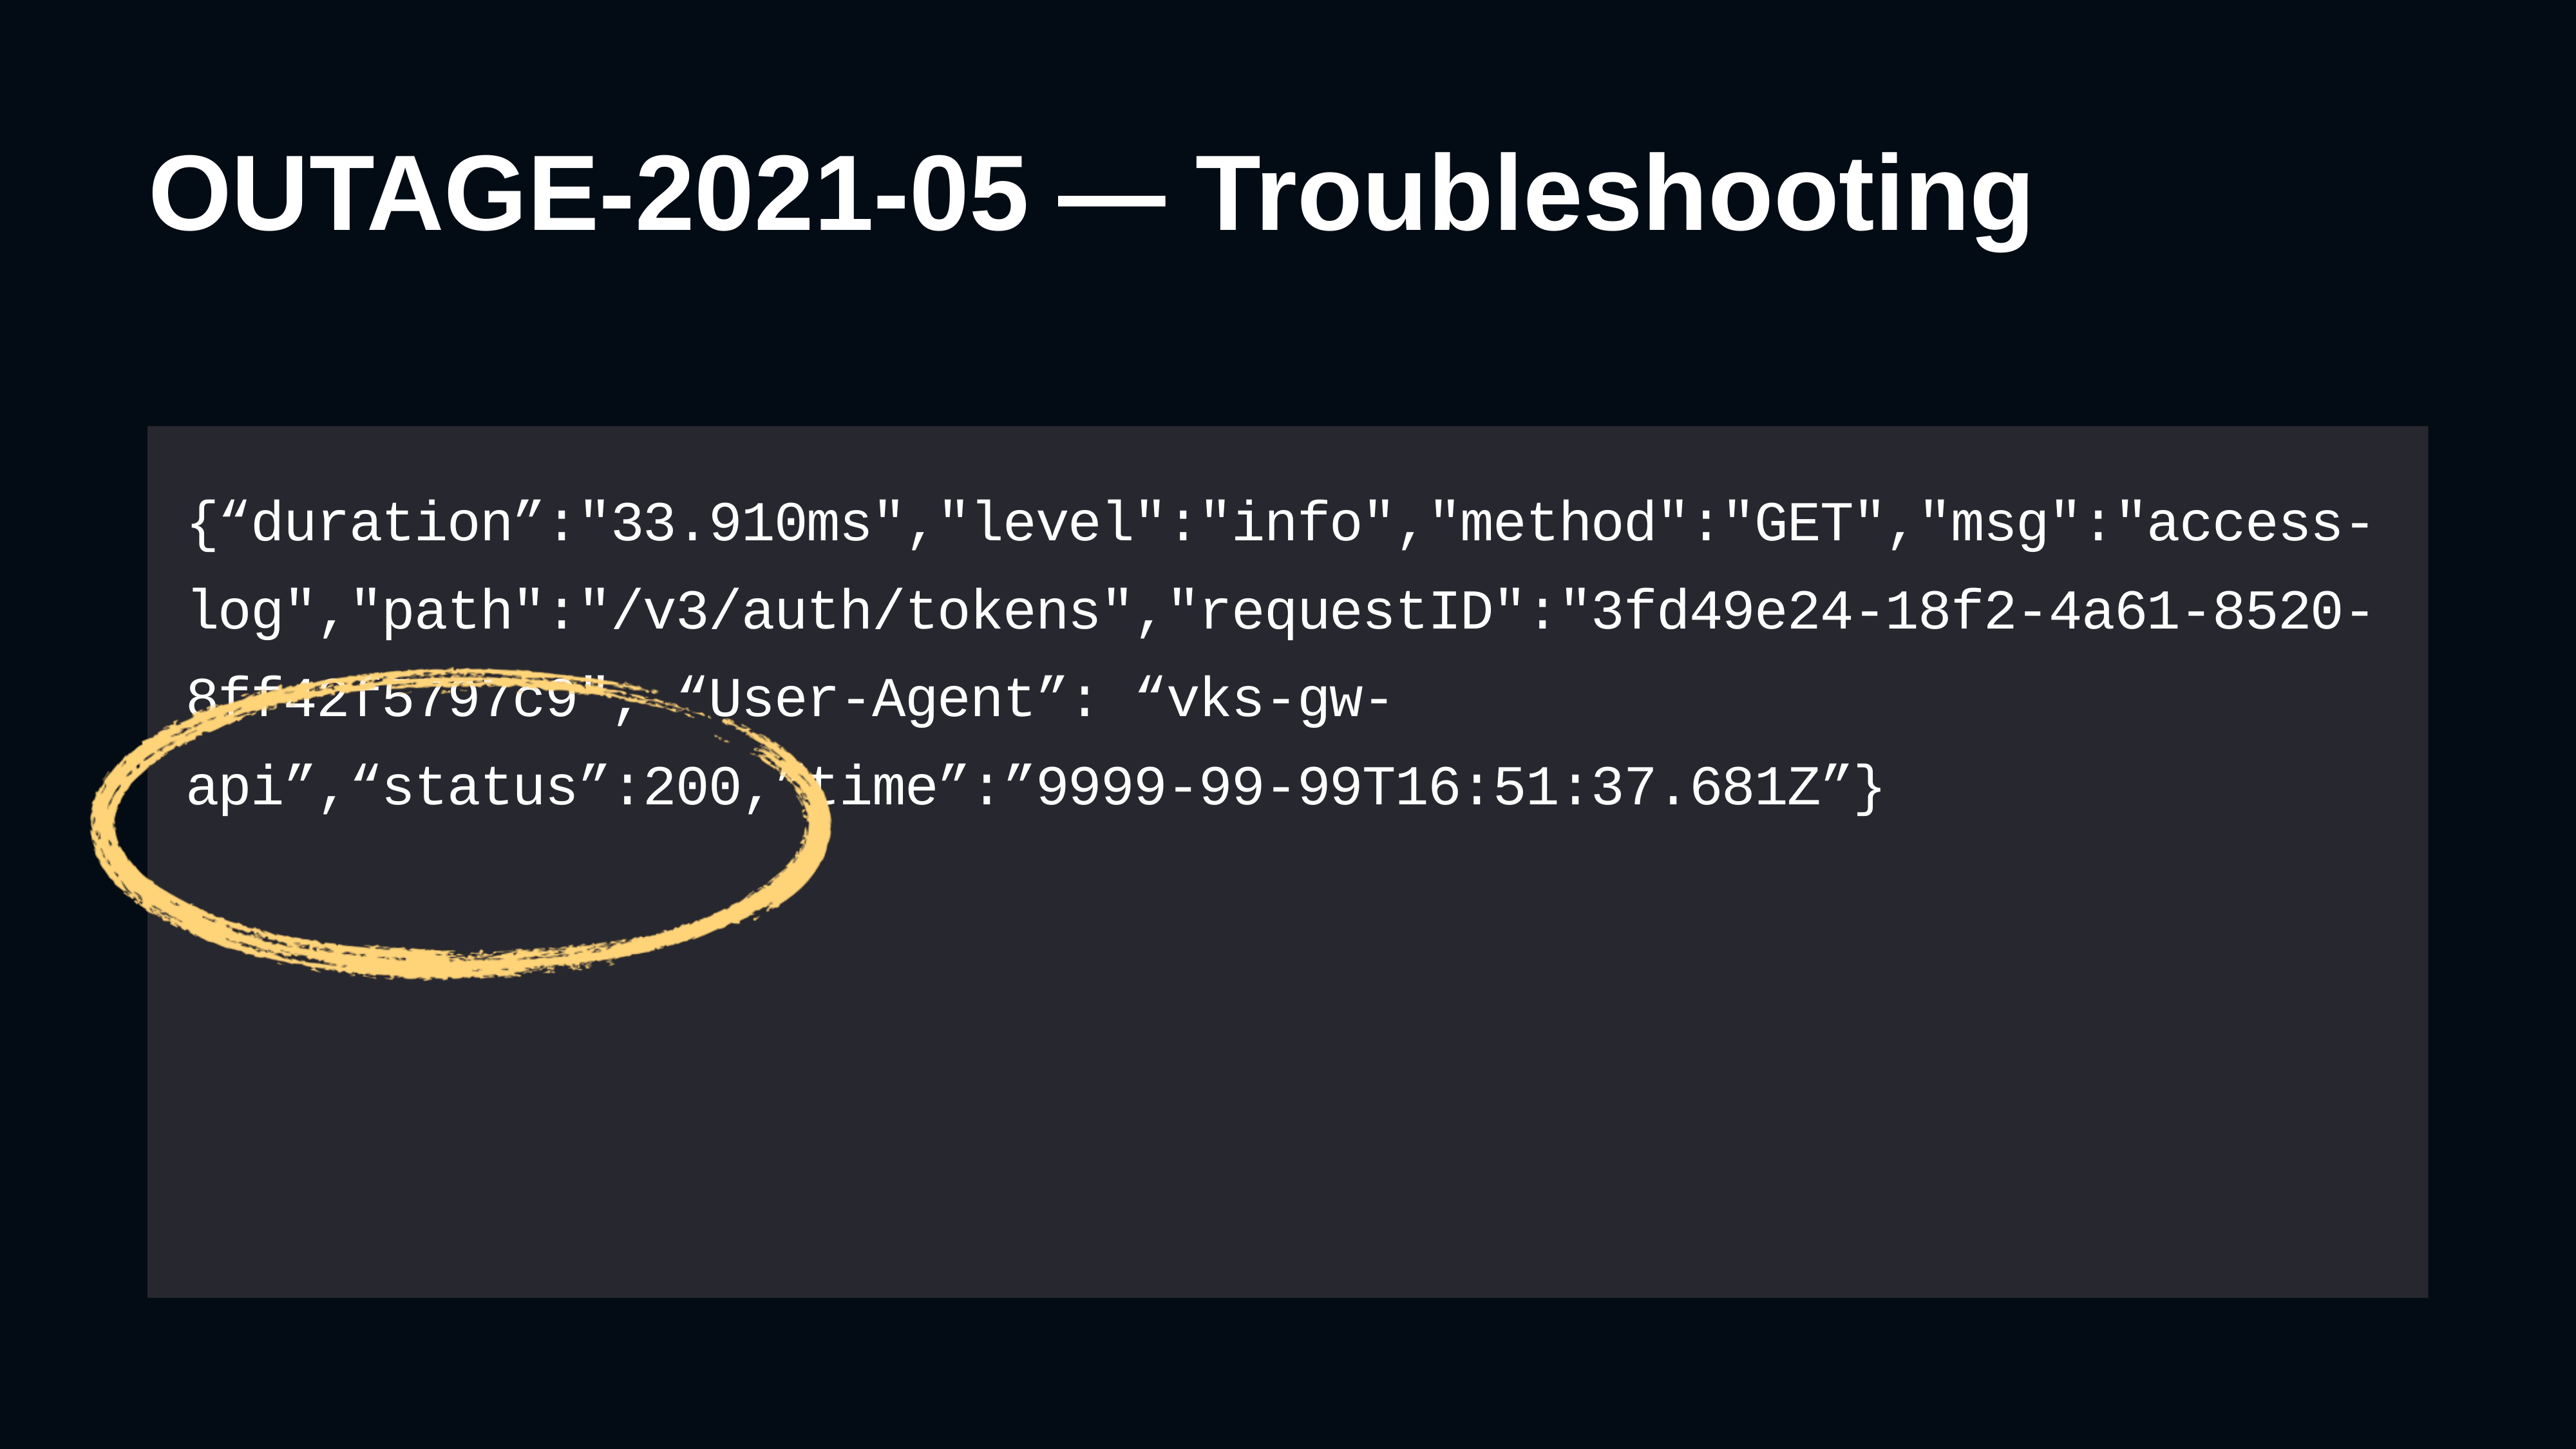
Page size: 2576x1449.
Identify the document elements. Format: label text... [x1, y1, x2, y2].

text_box OUTAGE-2021-05 — Troubleshooting [148, 75, 2428, 299]
list {“duration”:"33.910ms","level":"info","method":"GET","msg":"access-log","path":"/v3/auth/tokens","requestID":"3fd49e24-18f2-4a61-8520-8ff42f5797c9", “User-Agent”: “vks-gw-api”,“status”:200,”time”:”9999-99-99T16:51:37.681Z”} [147, 426, 2429, 1299]
picture [88, 665, 838, 986]
